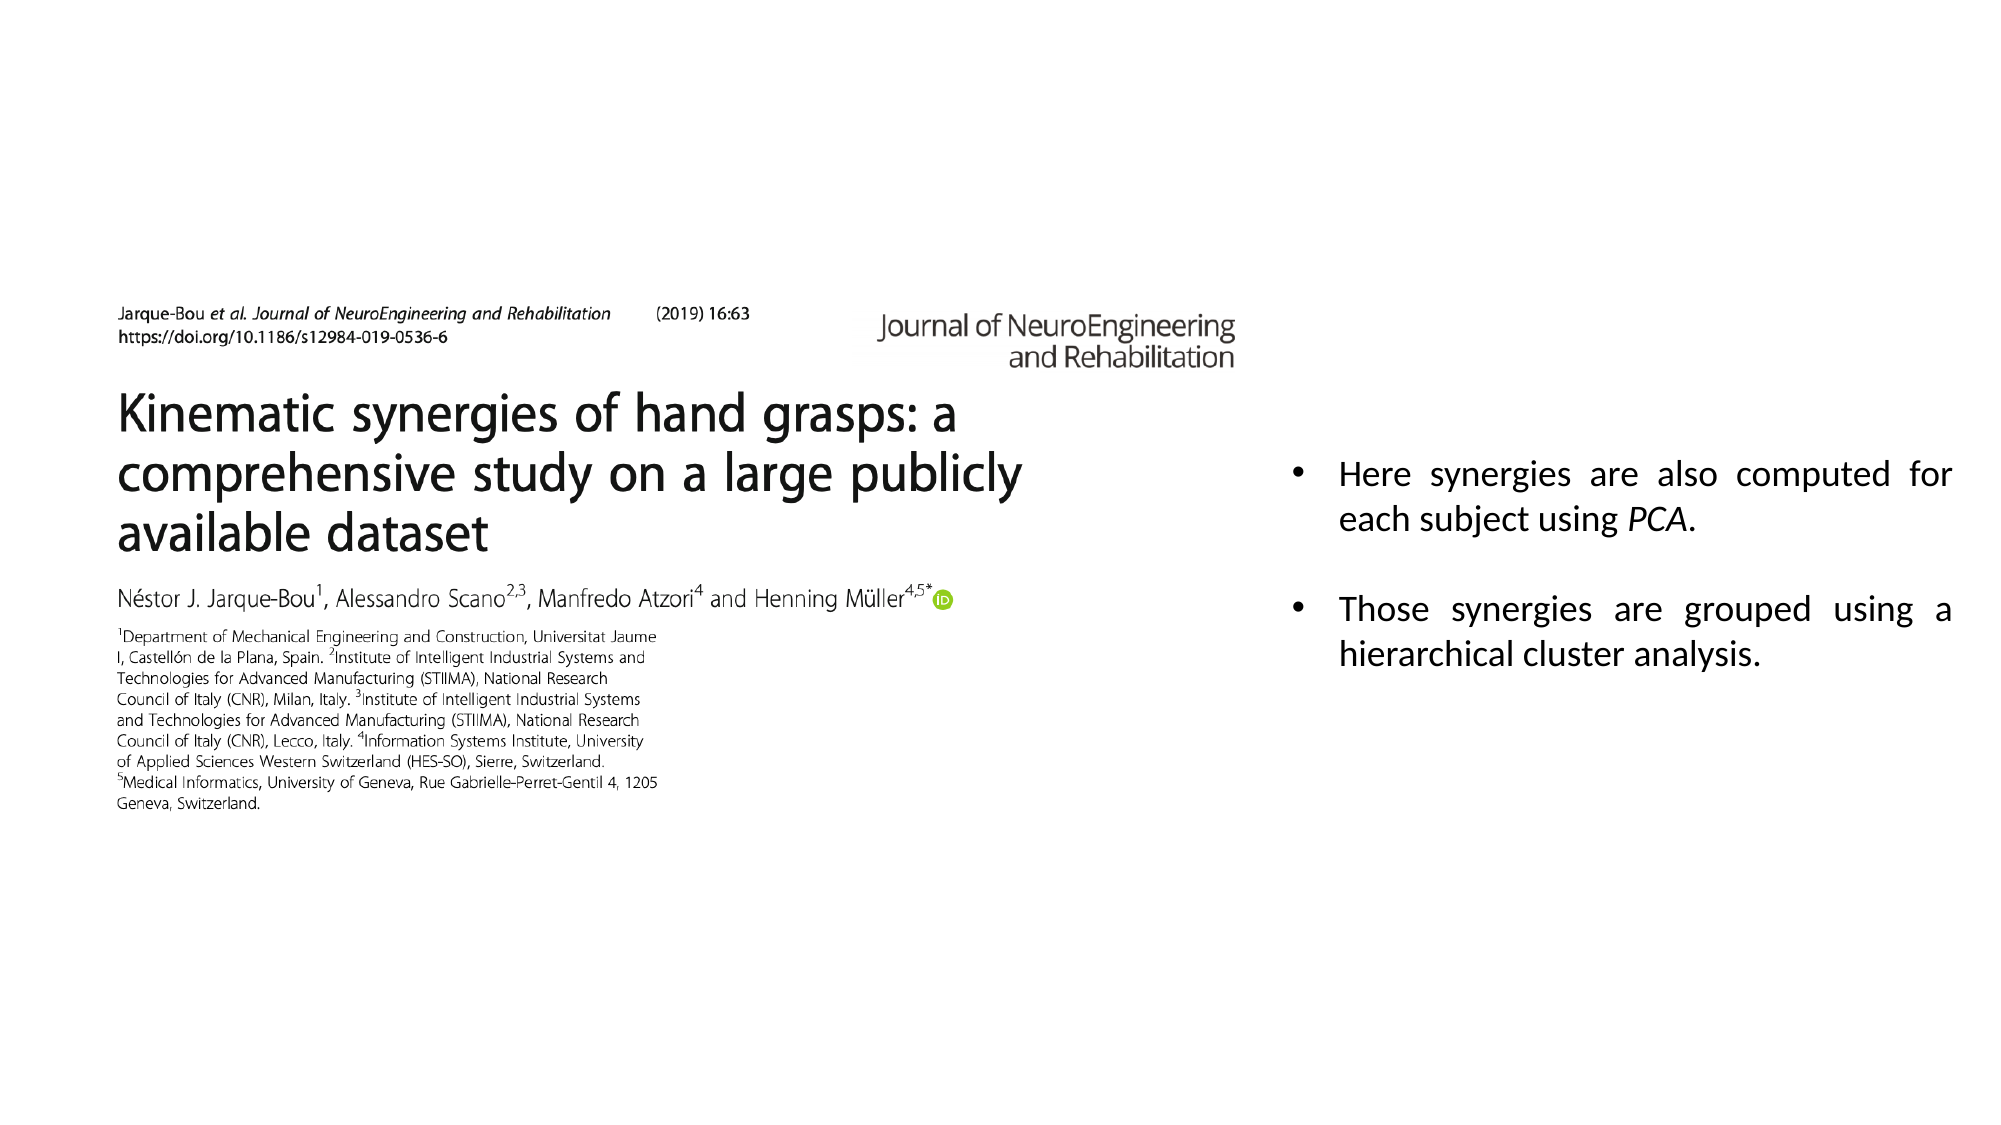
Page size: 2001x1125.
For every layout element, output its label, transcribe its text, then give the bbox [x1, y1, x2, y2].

picture [104, 300, 1250, 825]
text_box Here synergies are also computed for each subject using PCA. Those synergies are grouped using a hierarchical cluster analysis. [1277, 441, 1969, 681]
